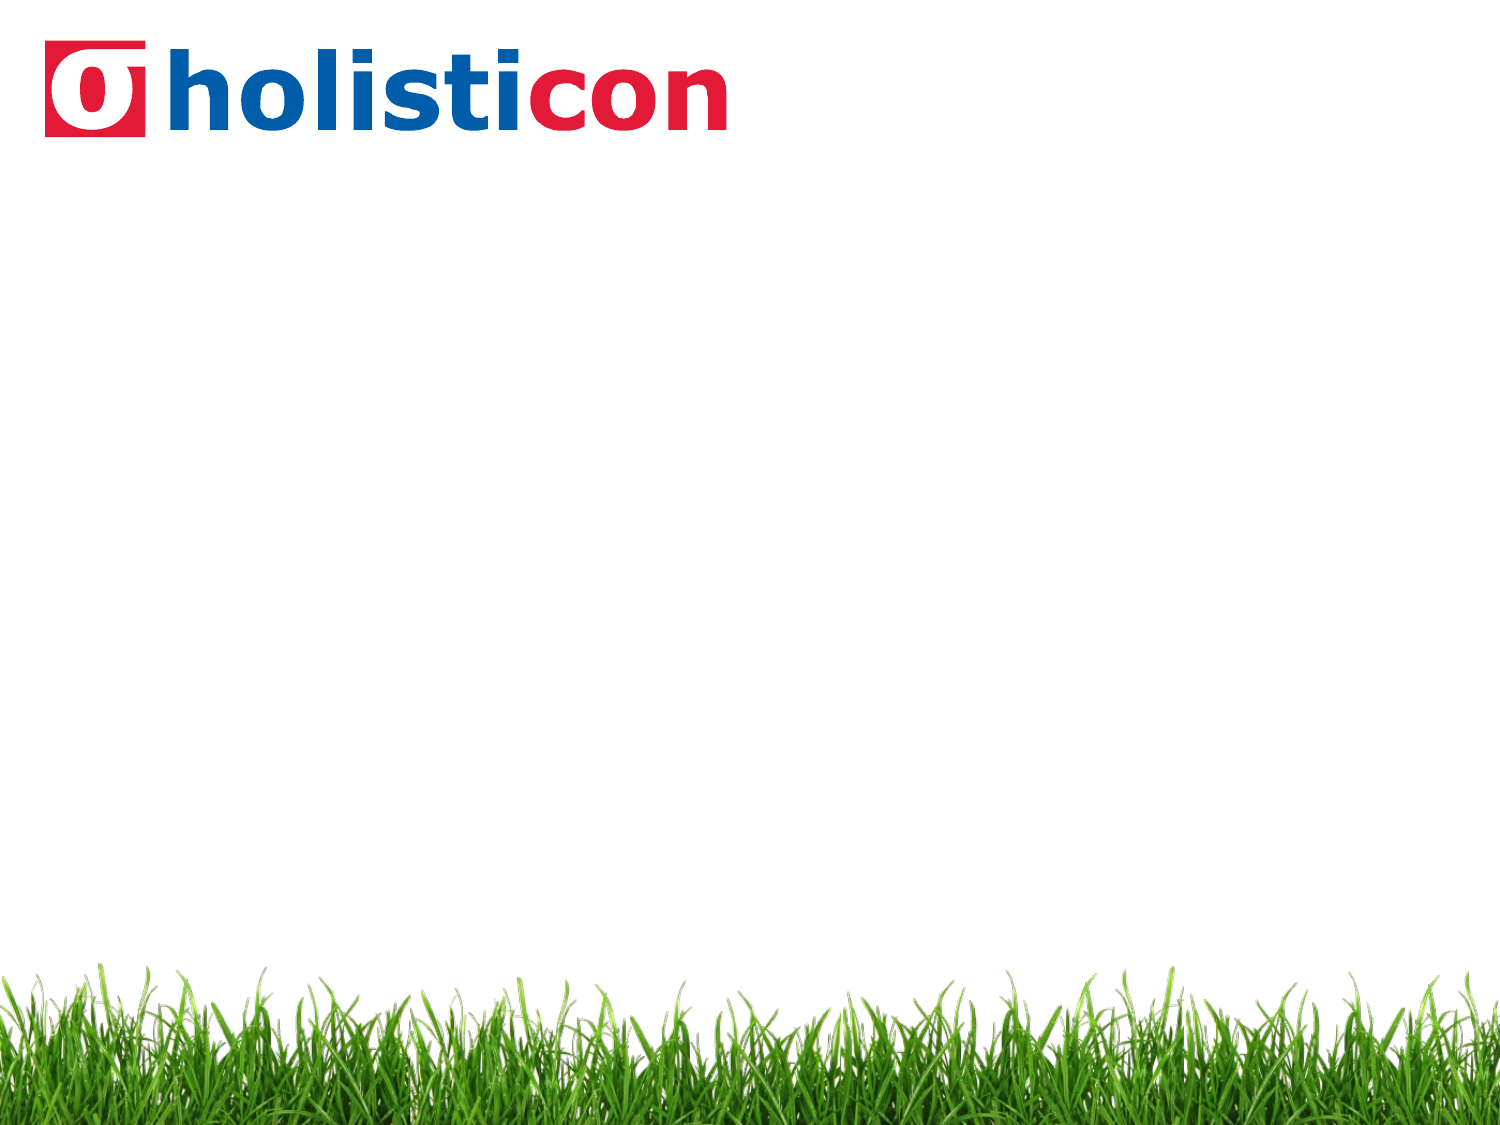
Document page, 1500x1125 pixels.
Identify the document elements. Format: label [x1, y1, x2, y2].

picture [0, 922, 1500, 1125]
